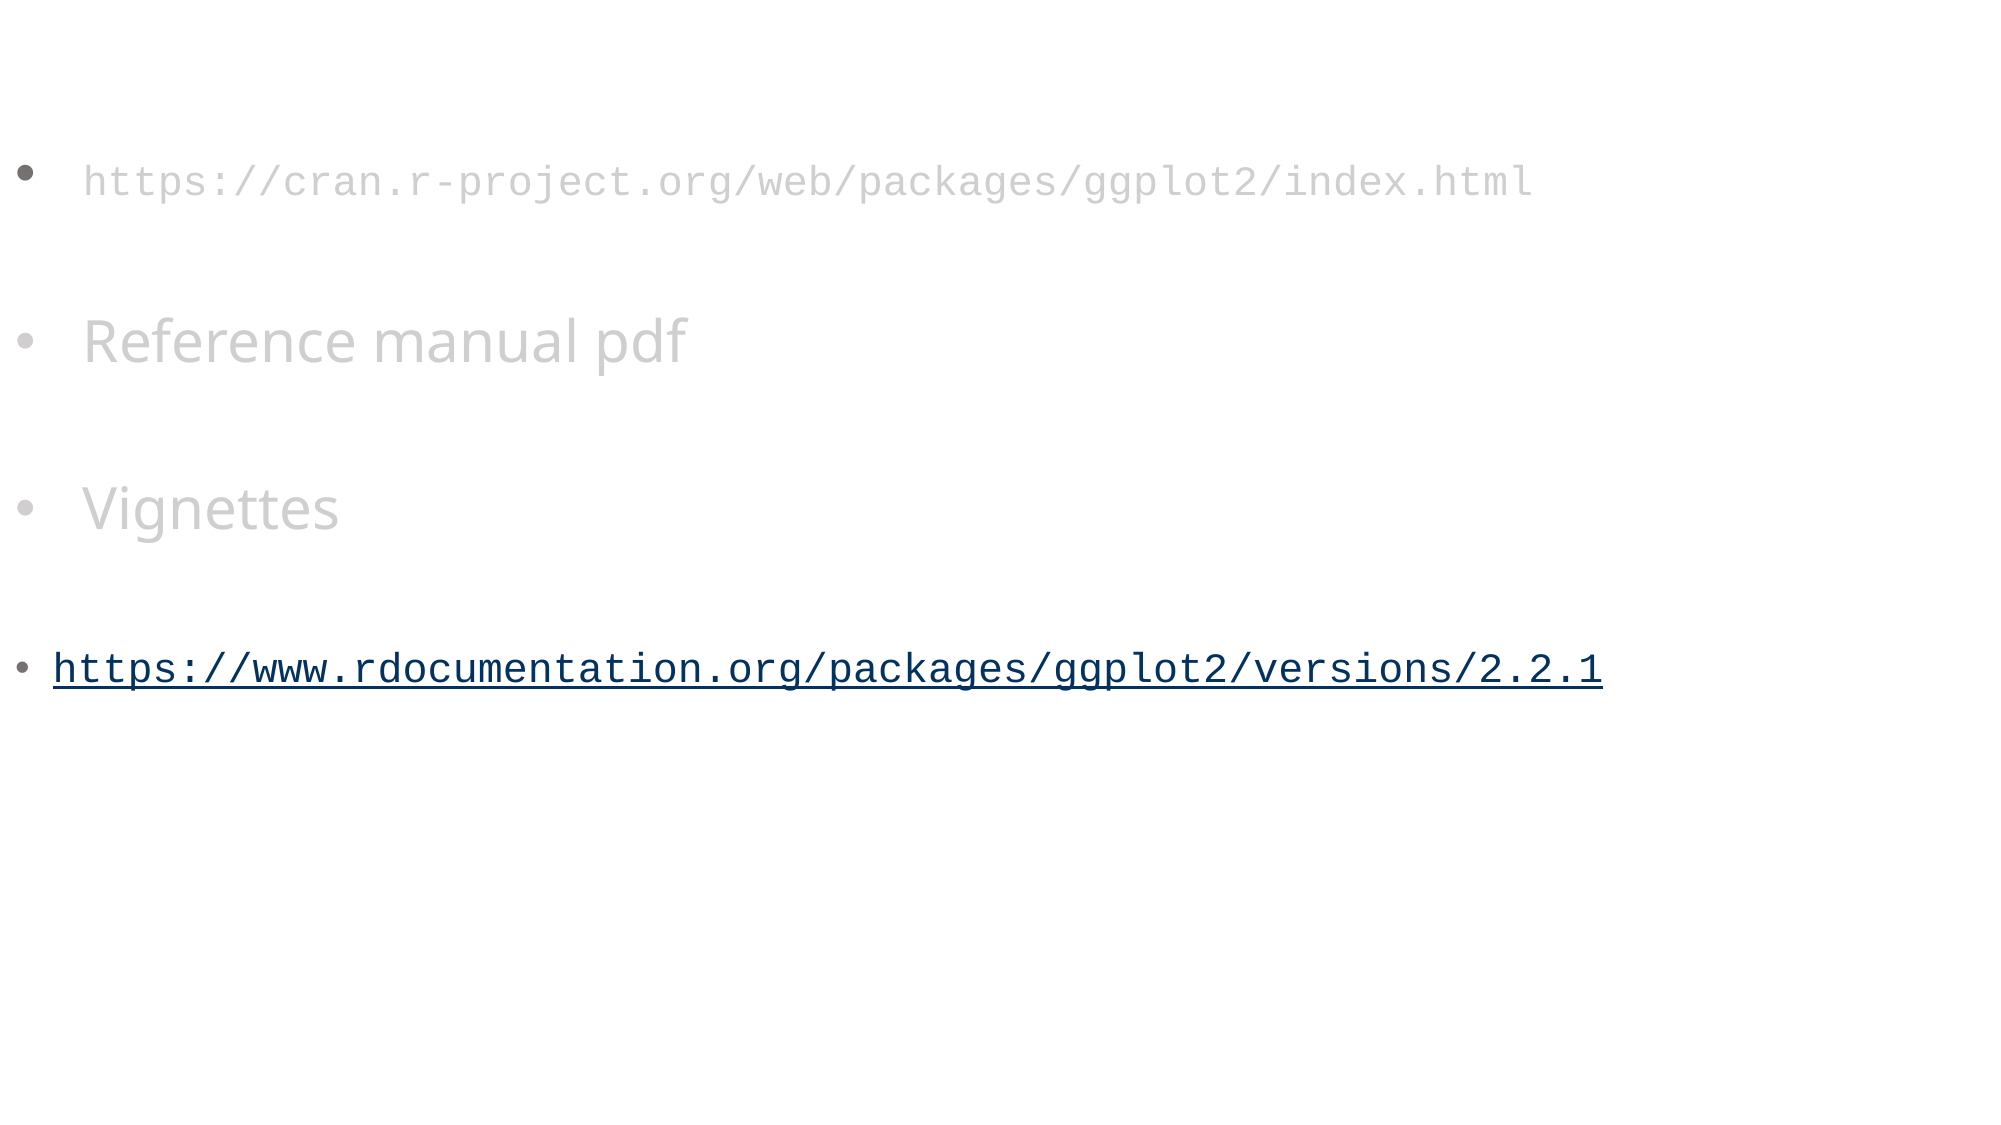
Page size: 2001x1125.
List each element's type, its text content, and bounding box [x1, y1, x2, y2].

list https://cran.r-project.org/web/packages/ggplot2/index.html Reference manual pdf Vignettes https://www.rdocumentation.org/packages/ggplot2/versions/2.2.1 [0, 46, 1863, 1122]
